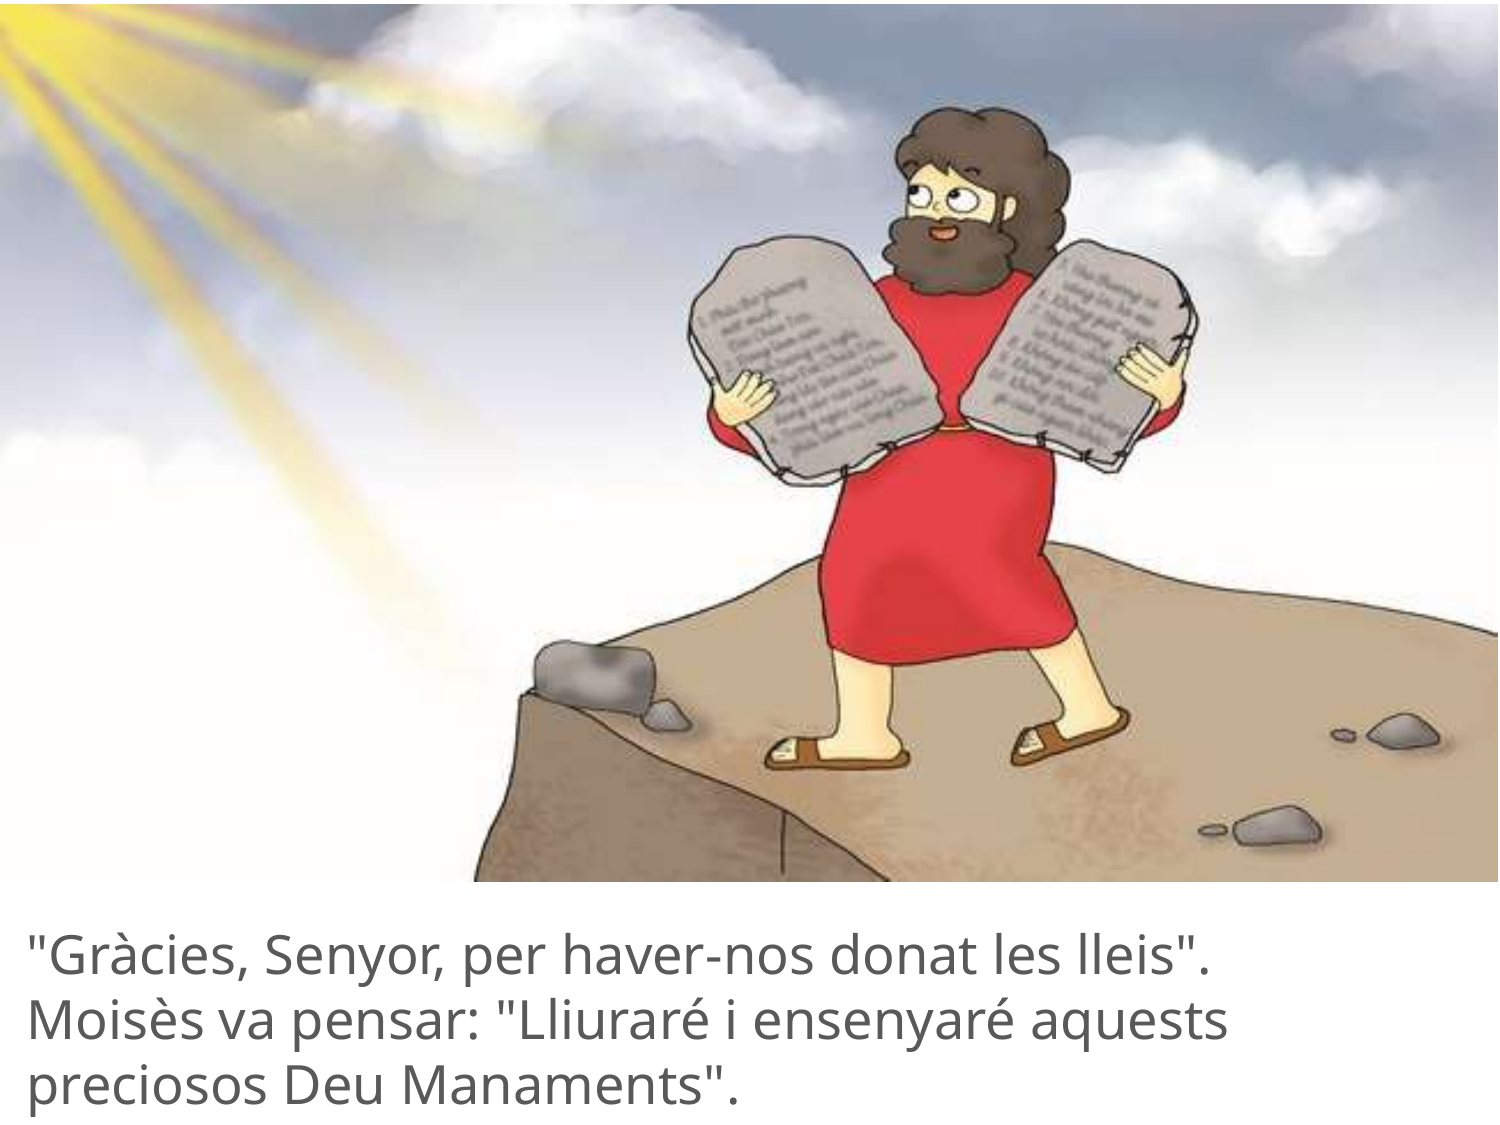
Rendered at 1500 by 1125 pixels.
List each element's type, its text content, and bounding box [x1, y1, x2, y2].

text_box "Gràcies, Senyor, per haver-nos donat les lleis". Moisès va pensar: "Lliuraré i ensenyaré aquests preciosos Deu Manaments". [11, 912, 1498, 1123]
picture [0, 4, 1498, 882]
